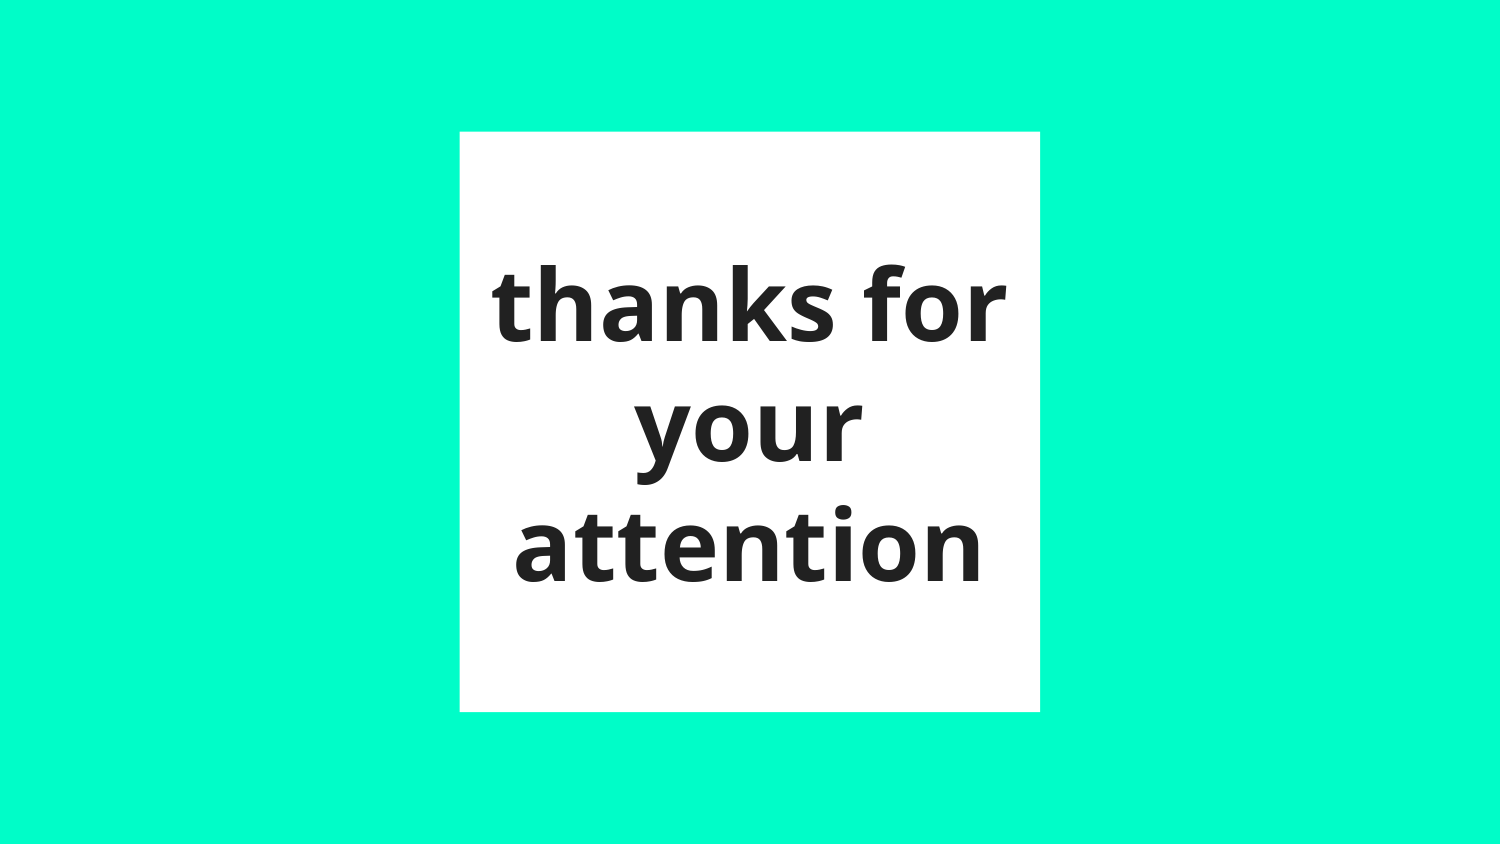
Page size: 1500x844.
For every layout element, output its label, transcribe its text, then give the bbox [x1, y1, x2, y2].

title thanks for your attention [459, 131, 1041, 713]
